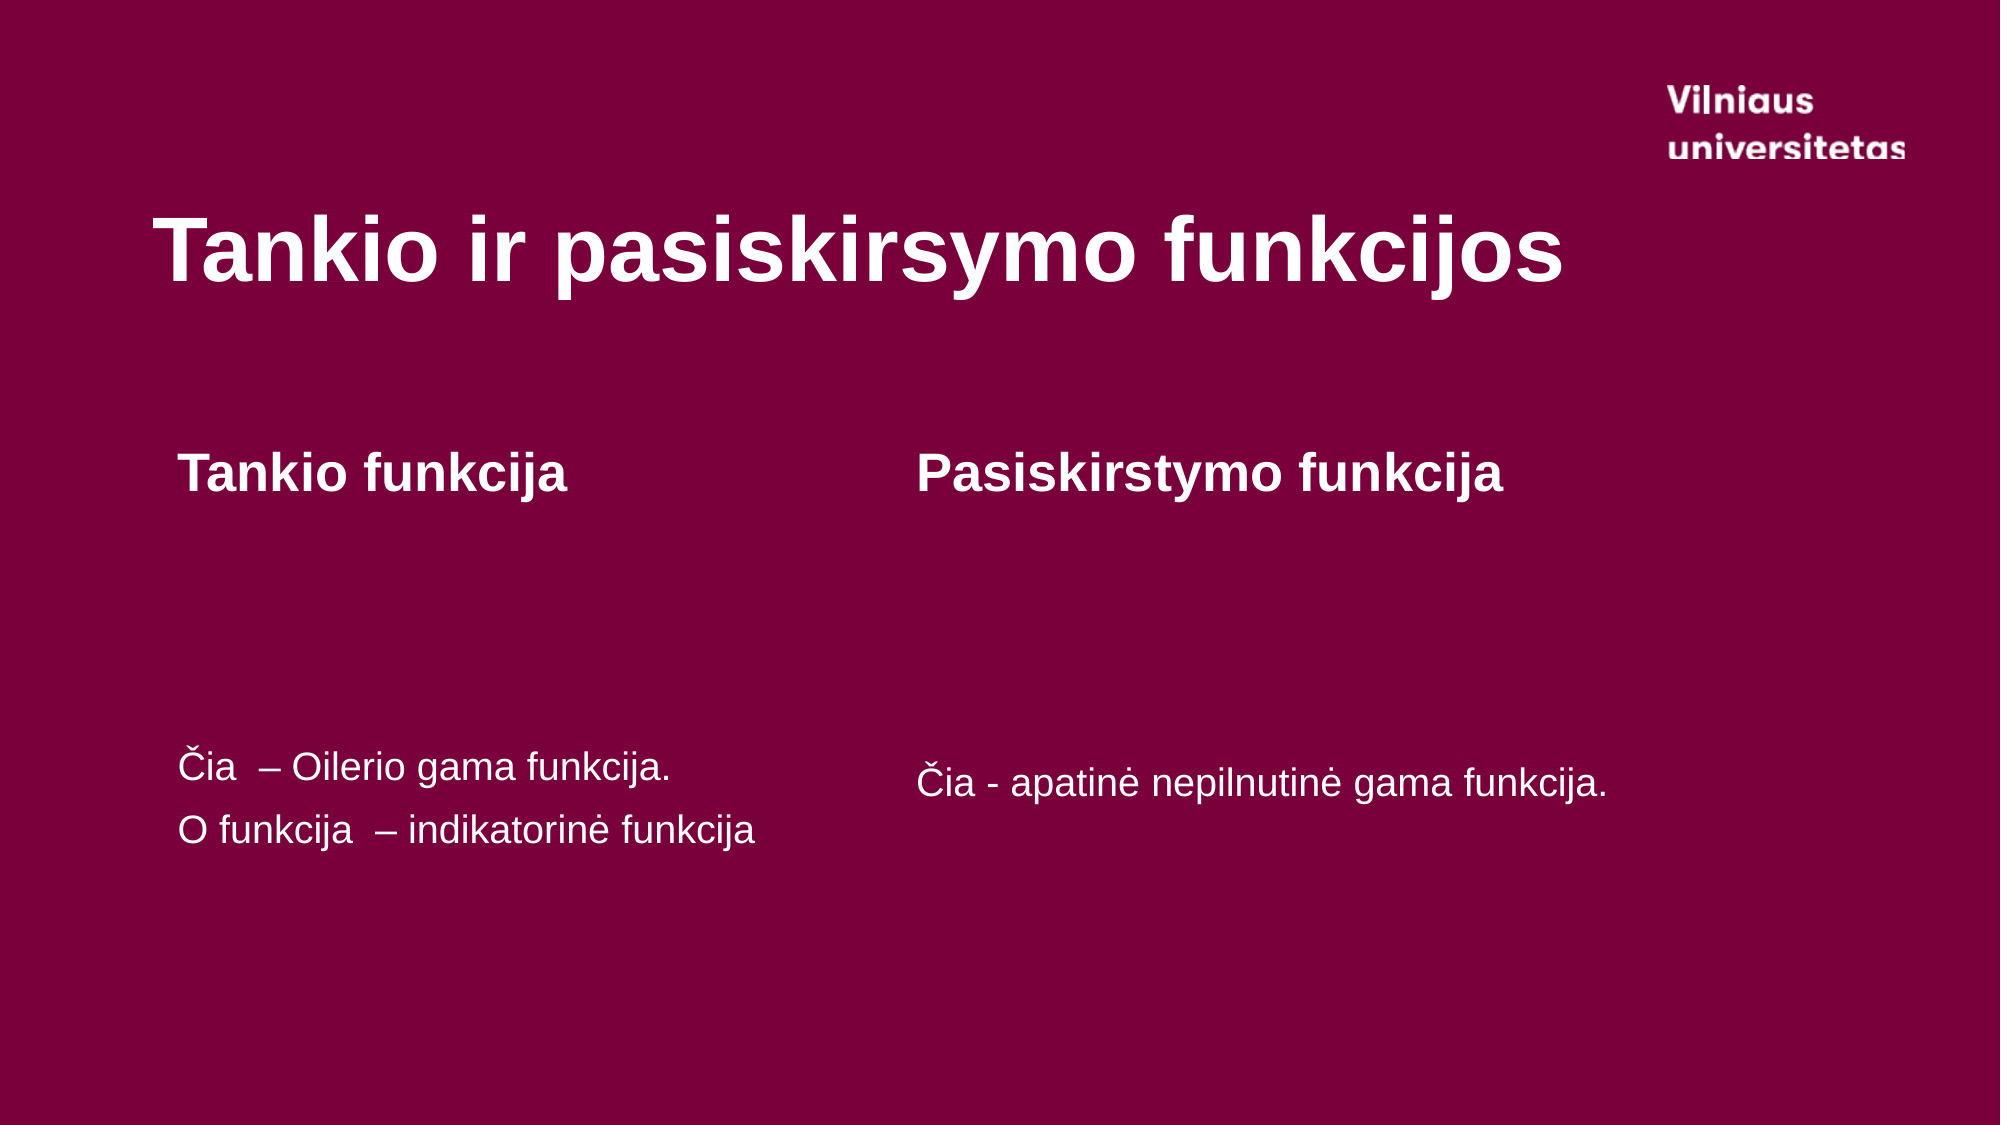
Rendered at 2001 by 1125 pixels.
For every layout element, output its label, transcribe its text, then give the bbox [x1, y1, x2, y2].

title Tankio ir pasiskirsymo funkcijos [137, 194, 1623, 380]
